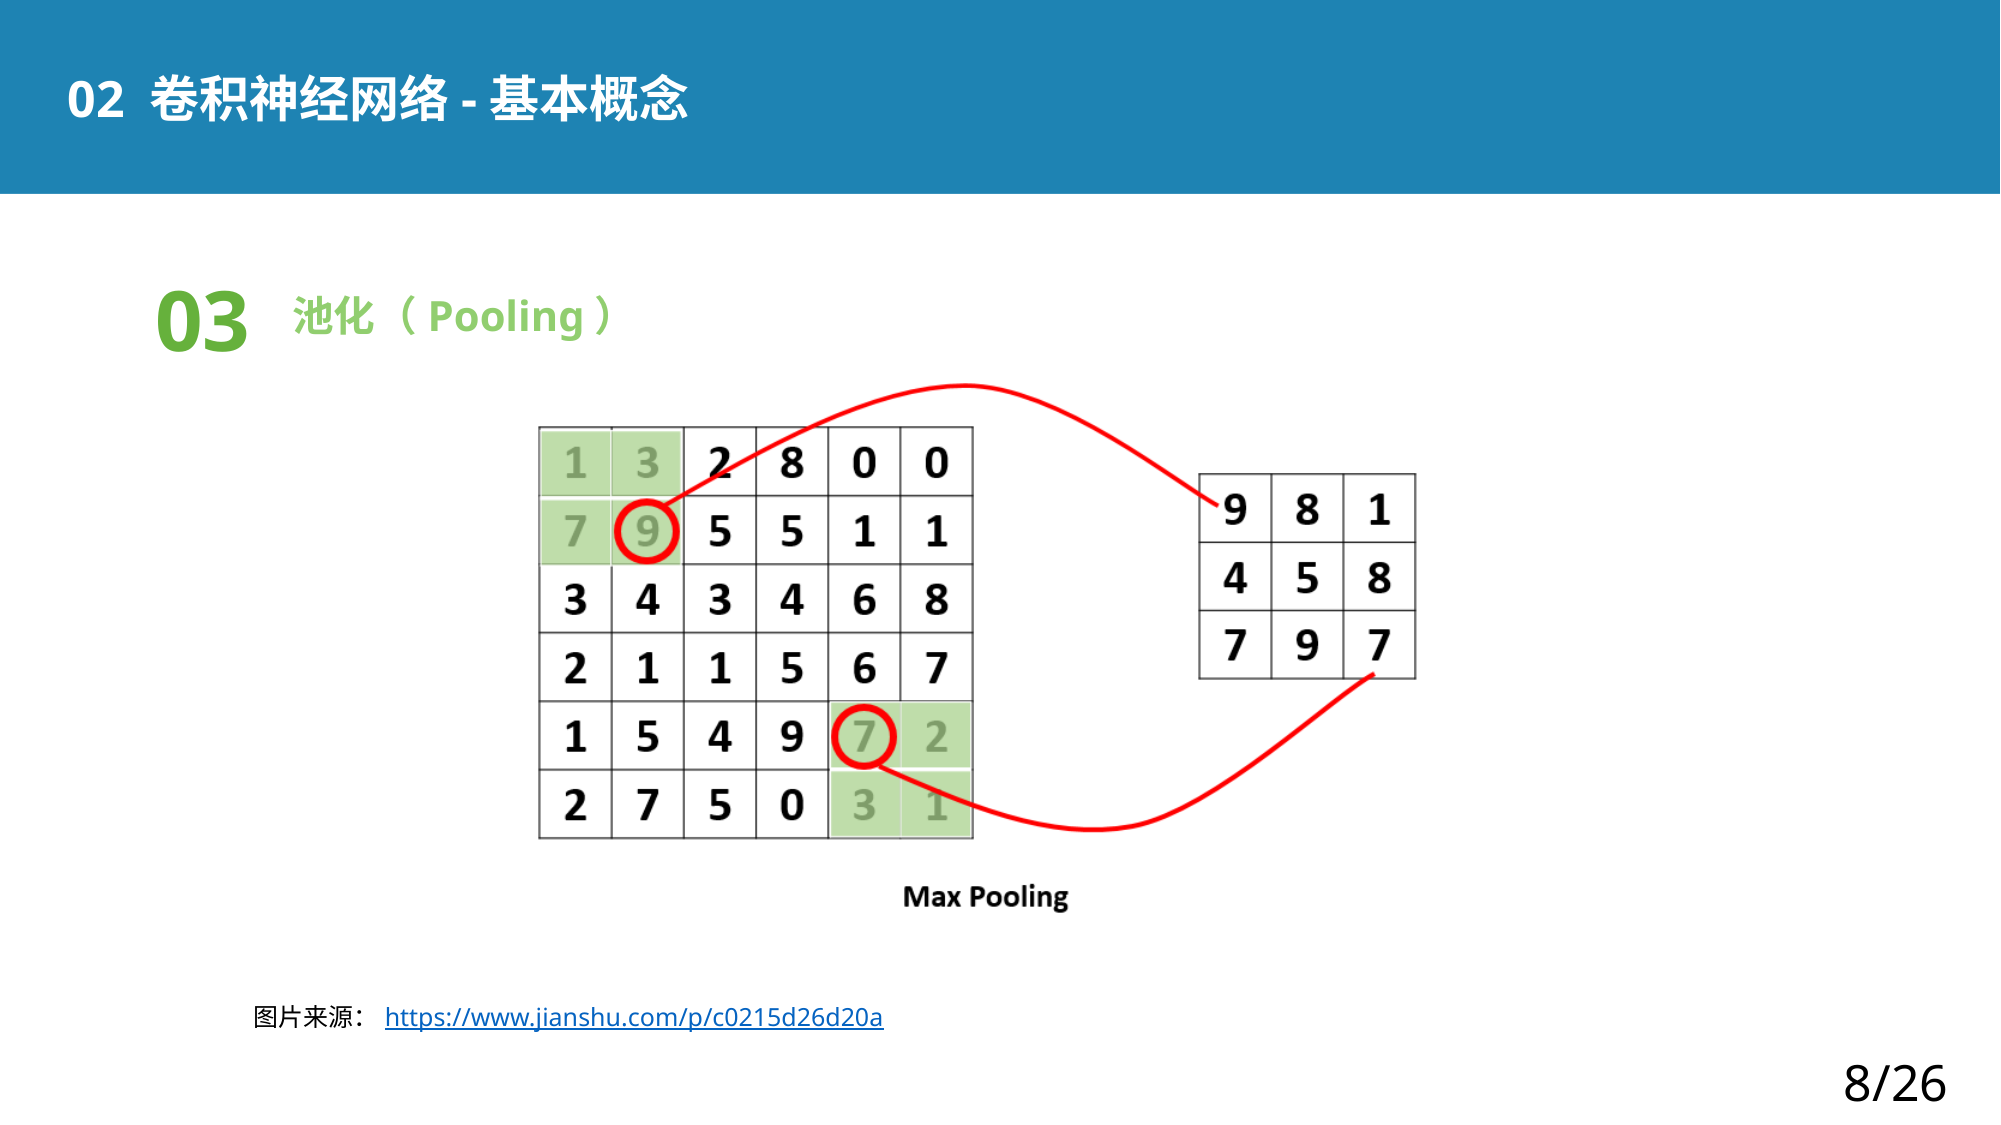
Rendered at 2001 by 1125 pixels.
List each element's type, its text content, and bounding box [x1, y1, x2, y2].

picture [506, 364, 1467, 944]
text_box 图片来源：https://www.jianshu.com/p/c0215d26d20a [238, 983, 906, 1094]
text_box 8/26 [1829, 1026, 1976, 1120]
list 02 卷积神经网络-基本概念 [52, 41, 924, 162]
text_box 池化（Pooling） [277, 267, 652, 347]
text_box 03 [140, 231, 266, 376]
